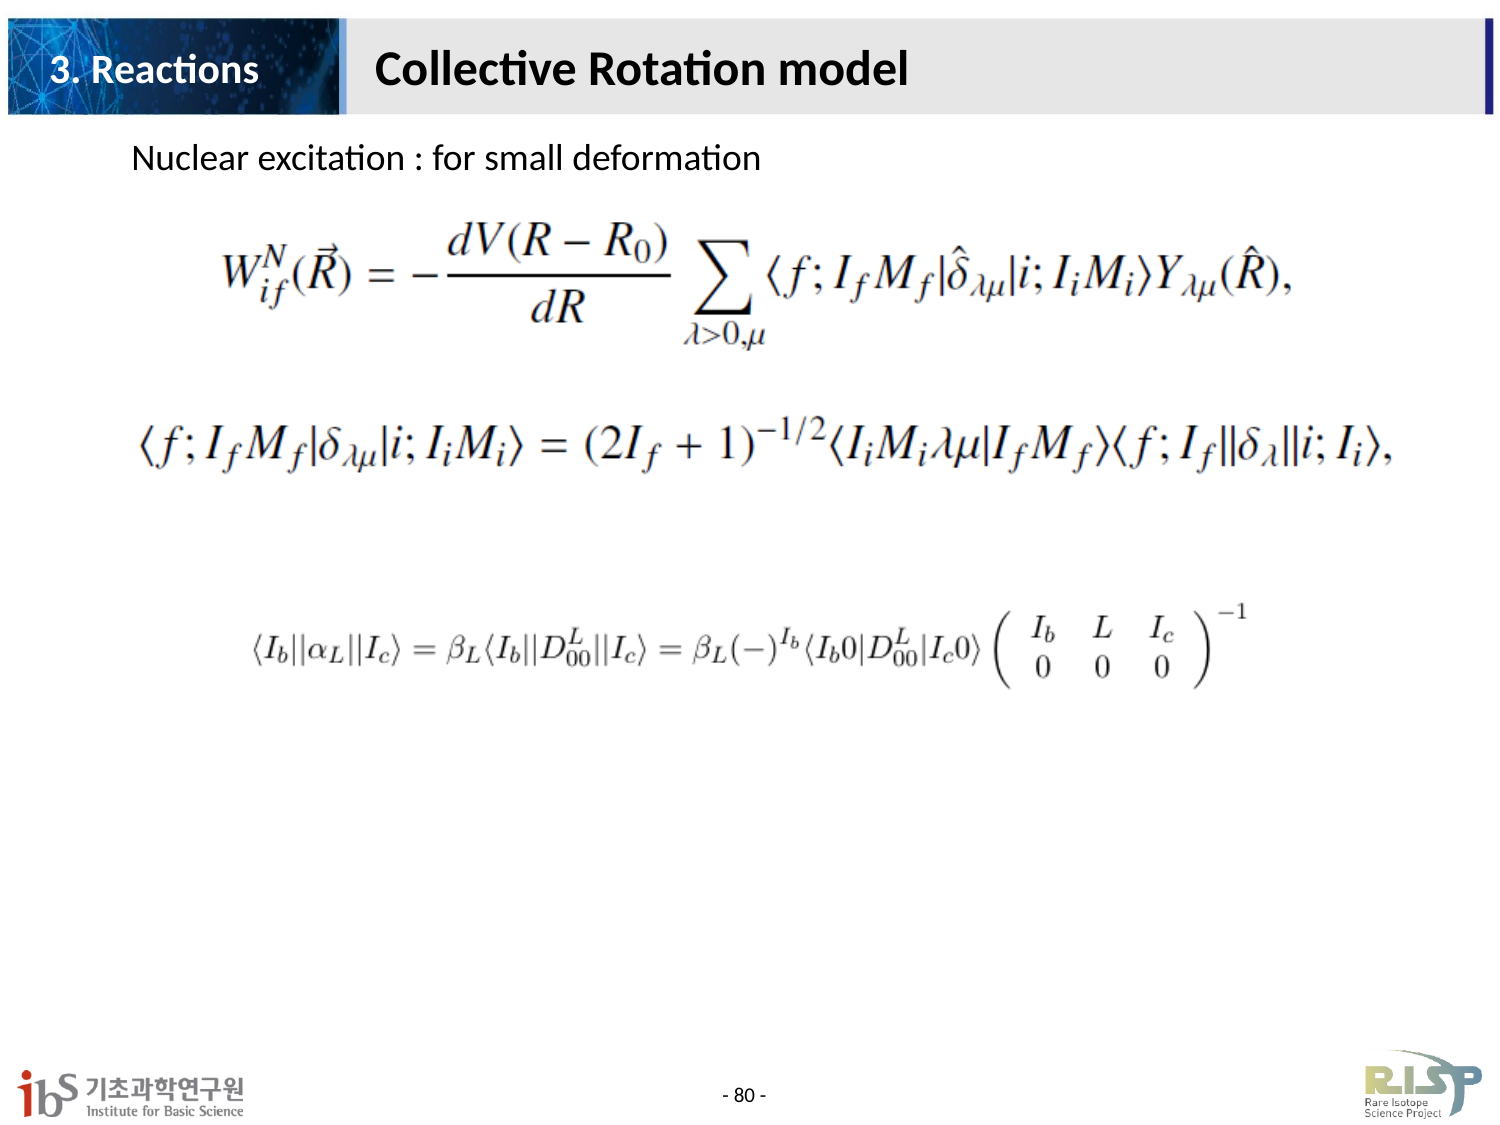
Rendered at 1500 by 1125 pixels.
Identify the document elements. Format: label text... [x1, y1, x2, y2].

picture [1364, 1049, 1482, 1119]
picture [194, 196, 1308, 365]
picture [104, 385, 1399, 505]
picture [2, 10, 1500, 130]
picture [17, 1070, 243, 1117]
text_box Nuclear excitation : for small deformation [116, 130, 778, 186]
picture [234, 575, 1268, 707]
